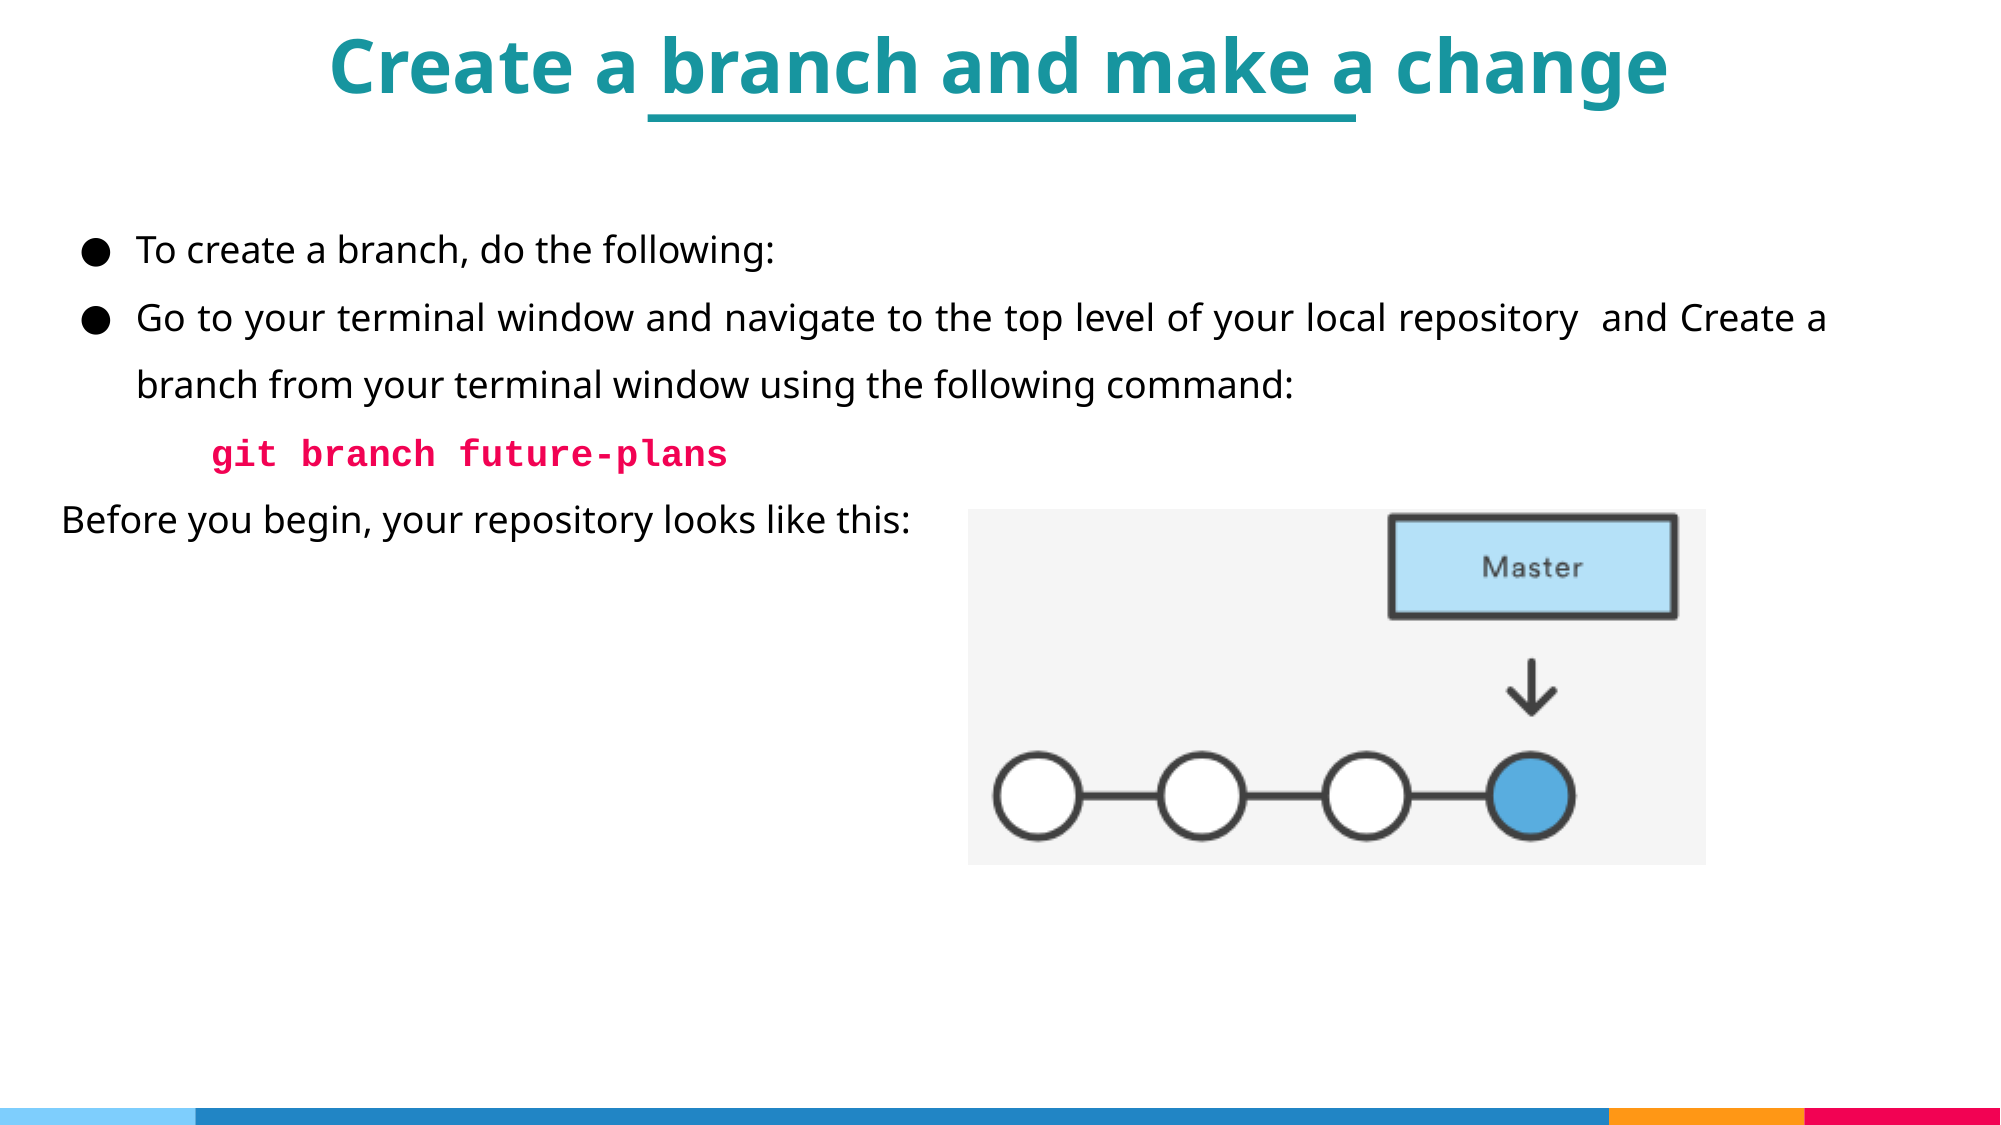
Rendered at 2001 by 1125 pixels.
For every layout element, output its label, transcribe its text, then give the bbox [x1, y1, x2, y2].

picture [968, 509, 1707, 866]
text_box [140, 14, 1859, 123]
text_box To create a branch, do the following: Go to your terminal window and navigate to the top level of your local repository and Create a branch from your terminal window using the following command: git branch future-plans Before you begin, your repository looks like this: [45, 195, 1845, 932]
